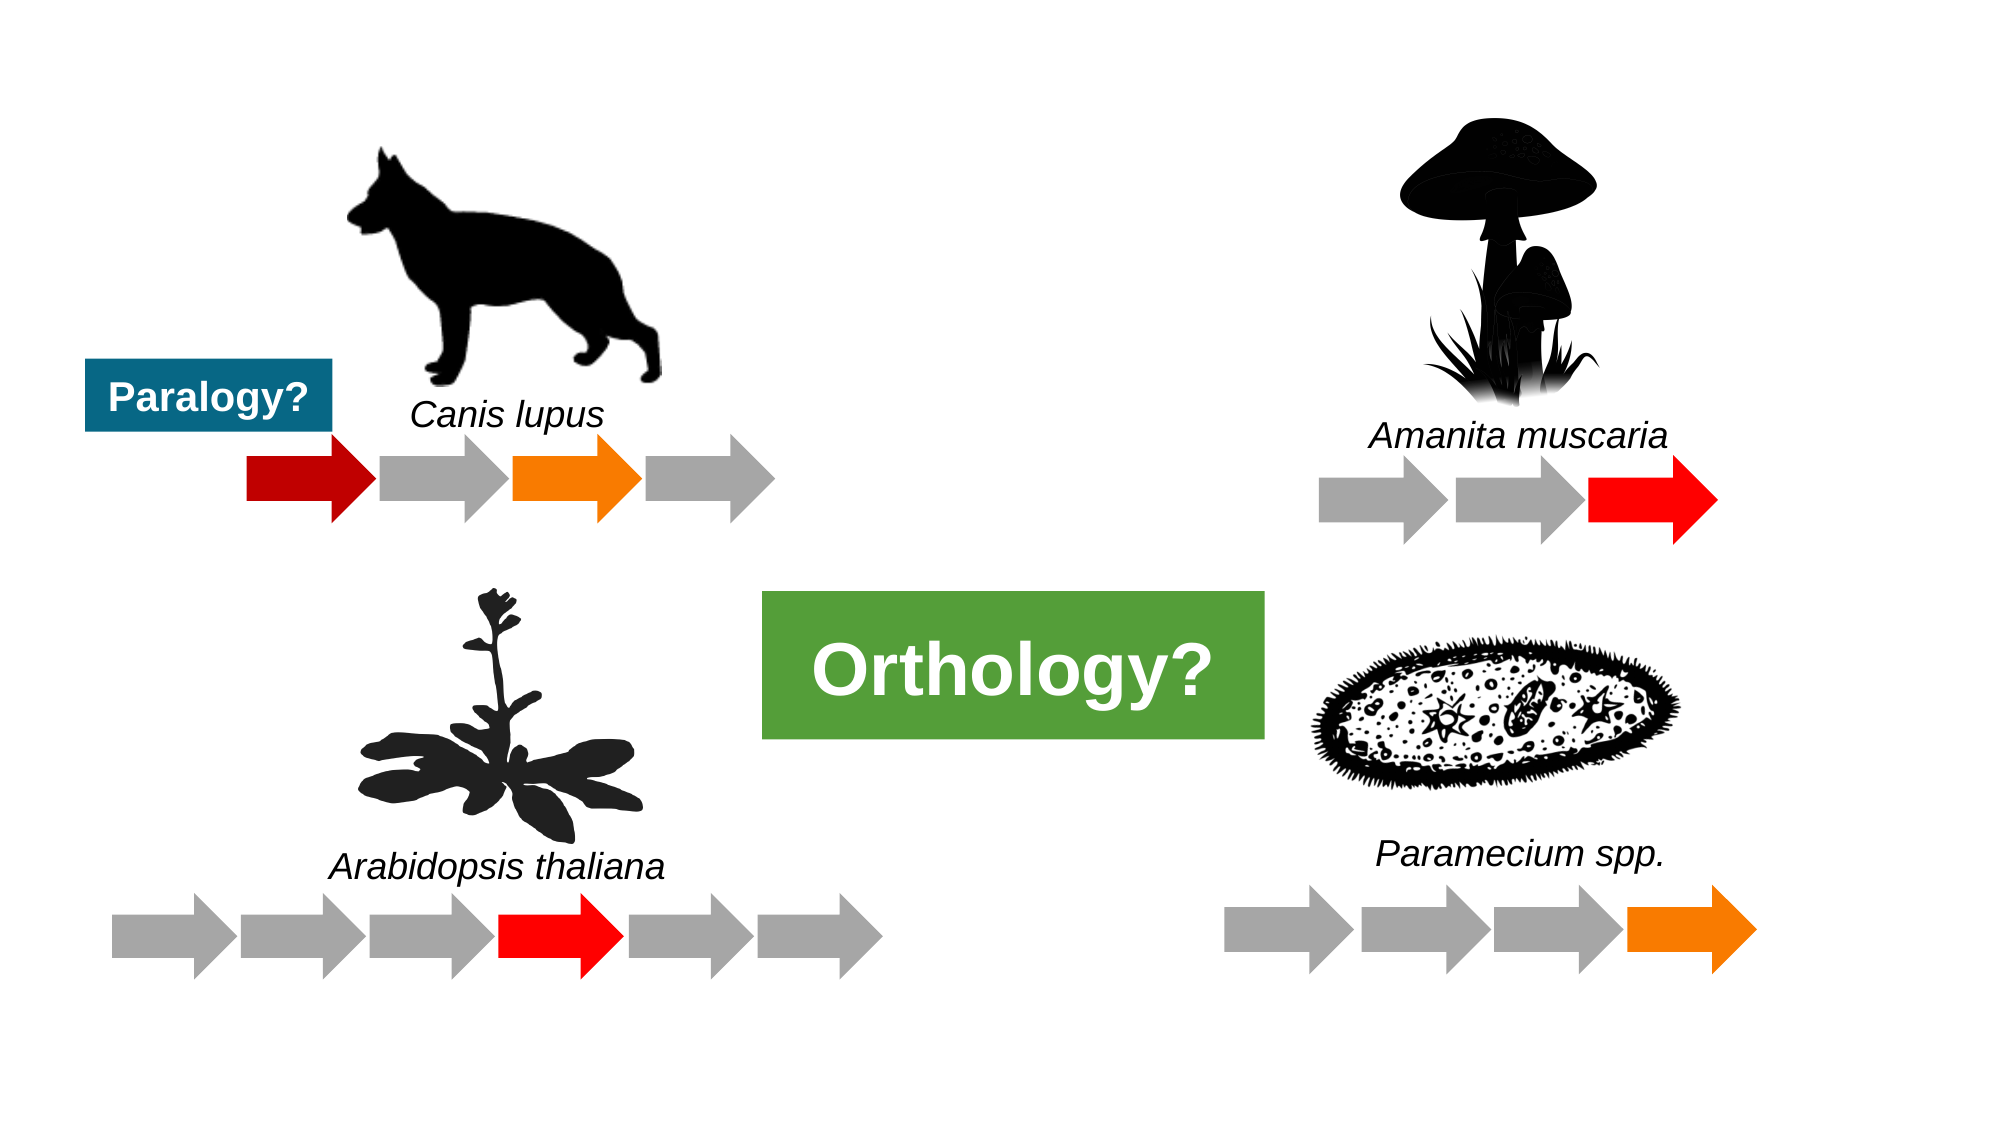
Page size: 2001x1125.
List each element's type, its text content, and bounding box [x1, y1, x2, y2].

text_box Paramecium spp. [1575, 821, 1682, 882]
text_box Arabidopsis thaliana [314, 834, 681, 895]
text_box [110, 890, 239, 983]
text_box [245, 433, 378, 526]
picture [1296, 526, 1690, 892]
text_box Amanita muscaria [1354, 403, 1684, 464]
text_box [1360, 892, 1493, 977]
text_box [1626, 882, 1759, 977]
text_box [1587, 464, 1720, 548]
picture [1400, 118, 1600, 407]
text_box [1317, 464, 1450, 548]
text_box [368, 895, 497, 983]
text_box [627, 890, 756, 983]
text_box [497, 895, 626, 983]
text_box Canis lupus [394, 387, 620, 443]
picture [358, 588, 643, 844]
text_box [378, 443, 511, 526]
text_box [1454, 464, 1588, 526]
text_box Orthology? [761, 590, 1266, 740]
text_box Paralogy? [84, 358, 334, 433]
text_box [511, 443, 644, 526]
text_box [1223, 882, 1356, 977]
text_box [1493, 882, 1626, 977]
text_box Paramecium spp. [1360, 821, 1411, 882]
text_box [239, 895, 368, 983]
text_box [756, 890, 885, 983]
text_box [644, 431, 777, 526]
picture [347, 146, 662, 387]
